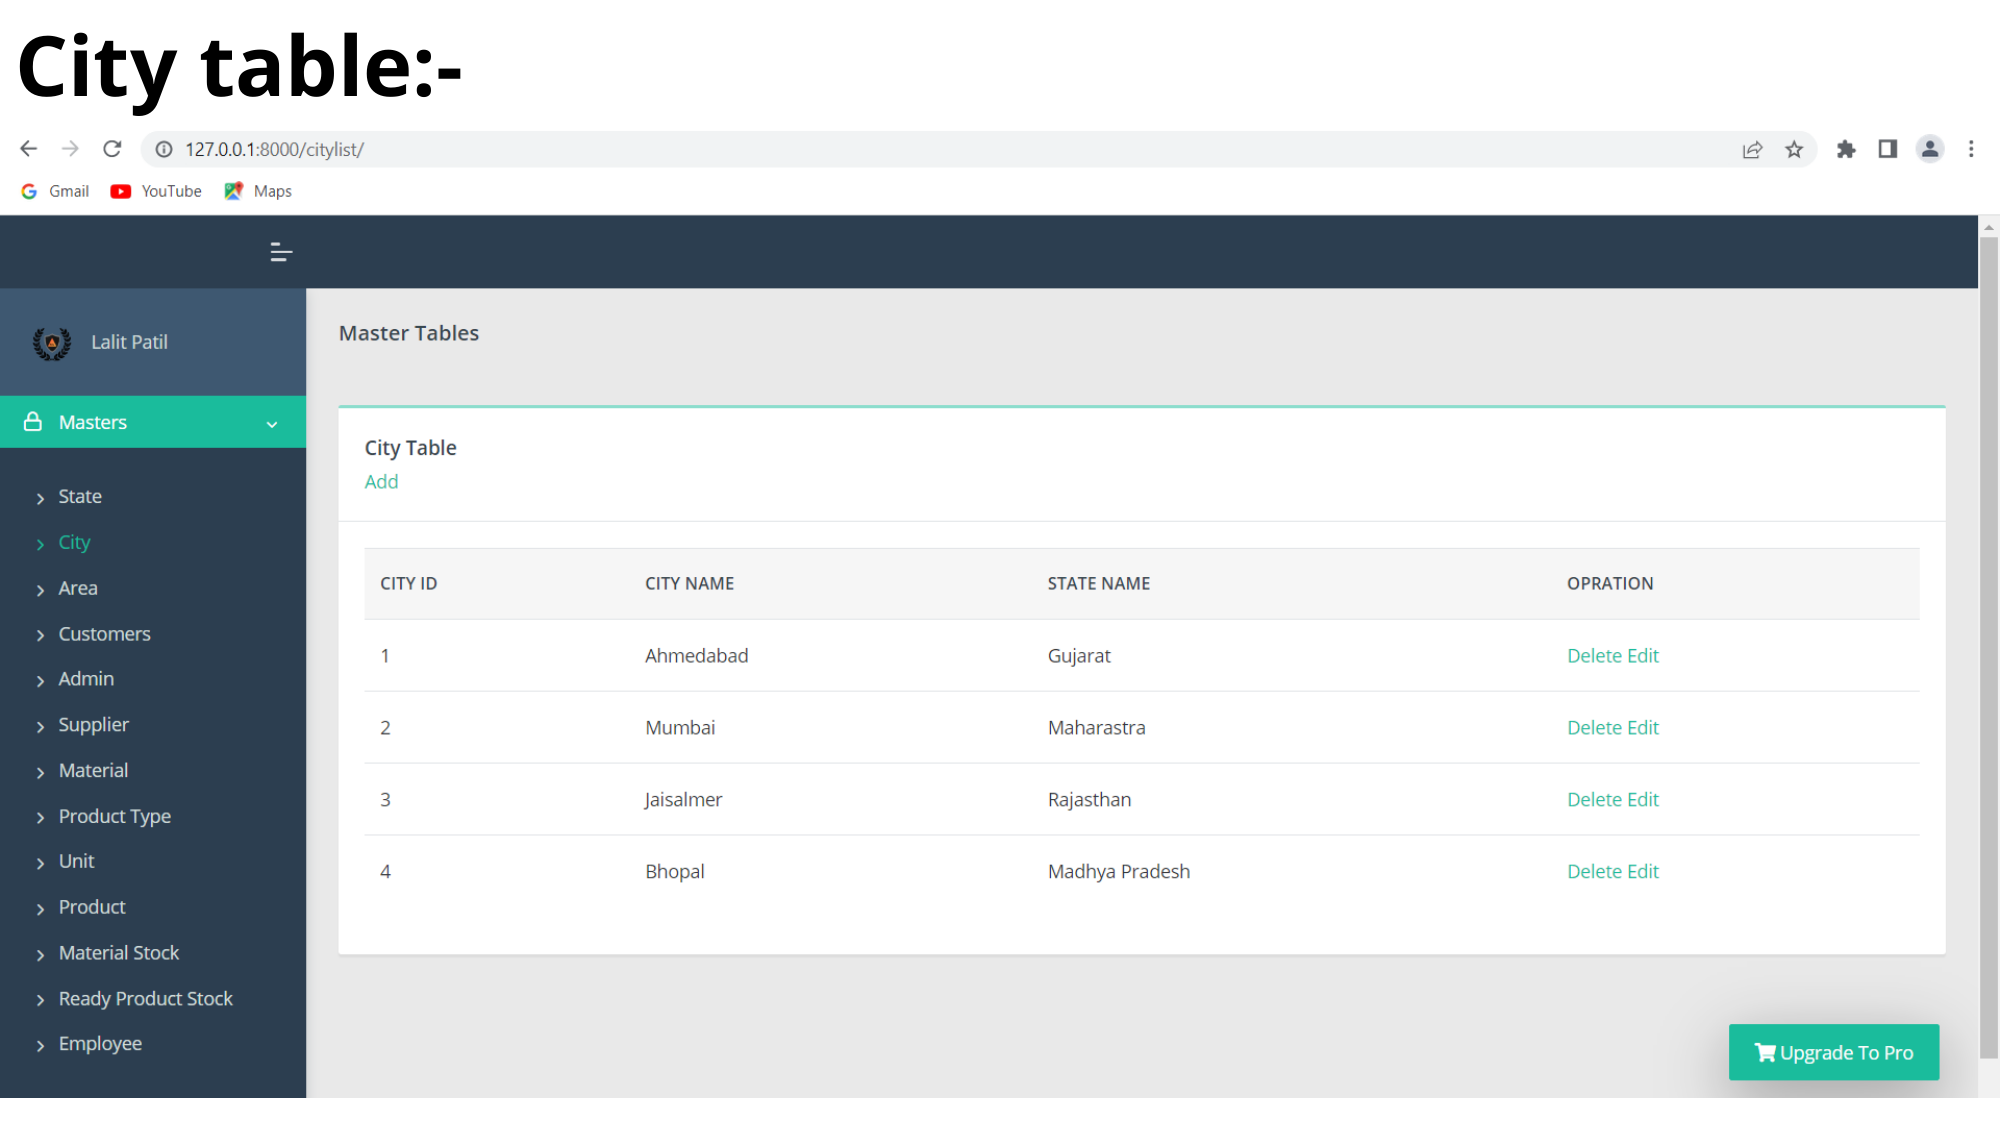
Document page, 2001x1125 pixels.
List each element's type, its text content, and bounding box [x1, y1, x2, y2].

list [0, 127, 2000, 1098]
title City table:- [0, 0, 1863, 127]
